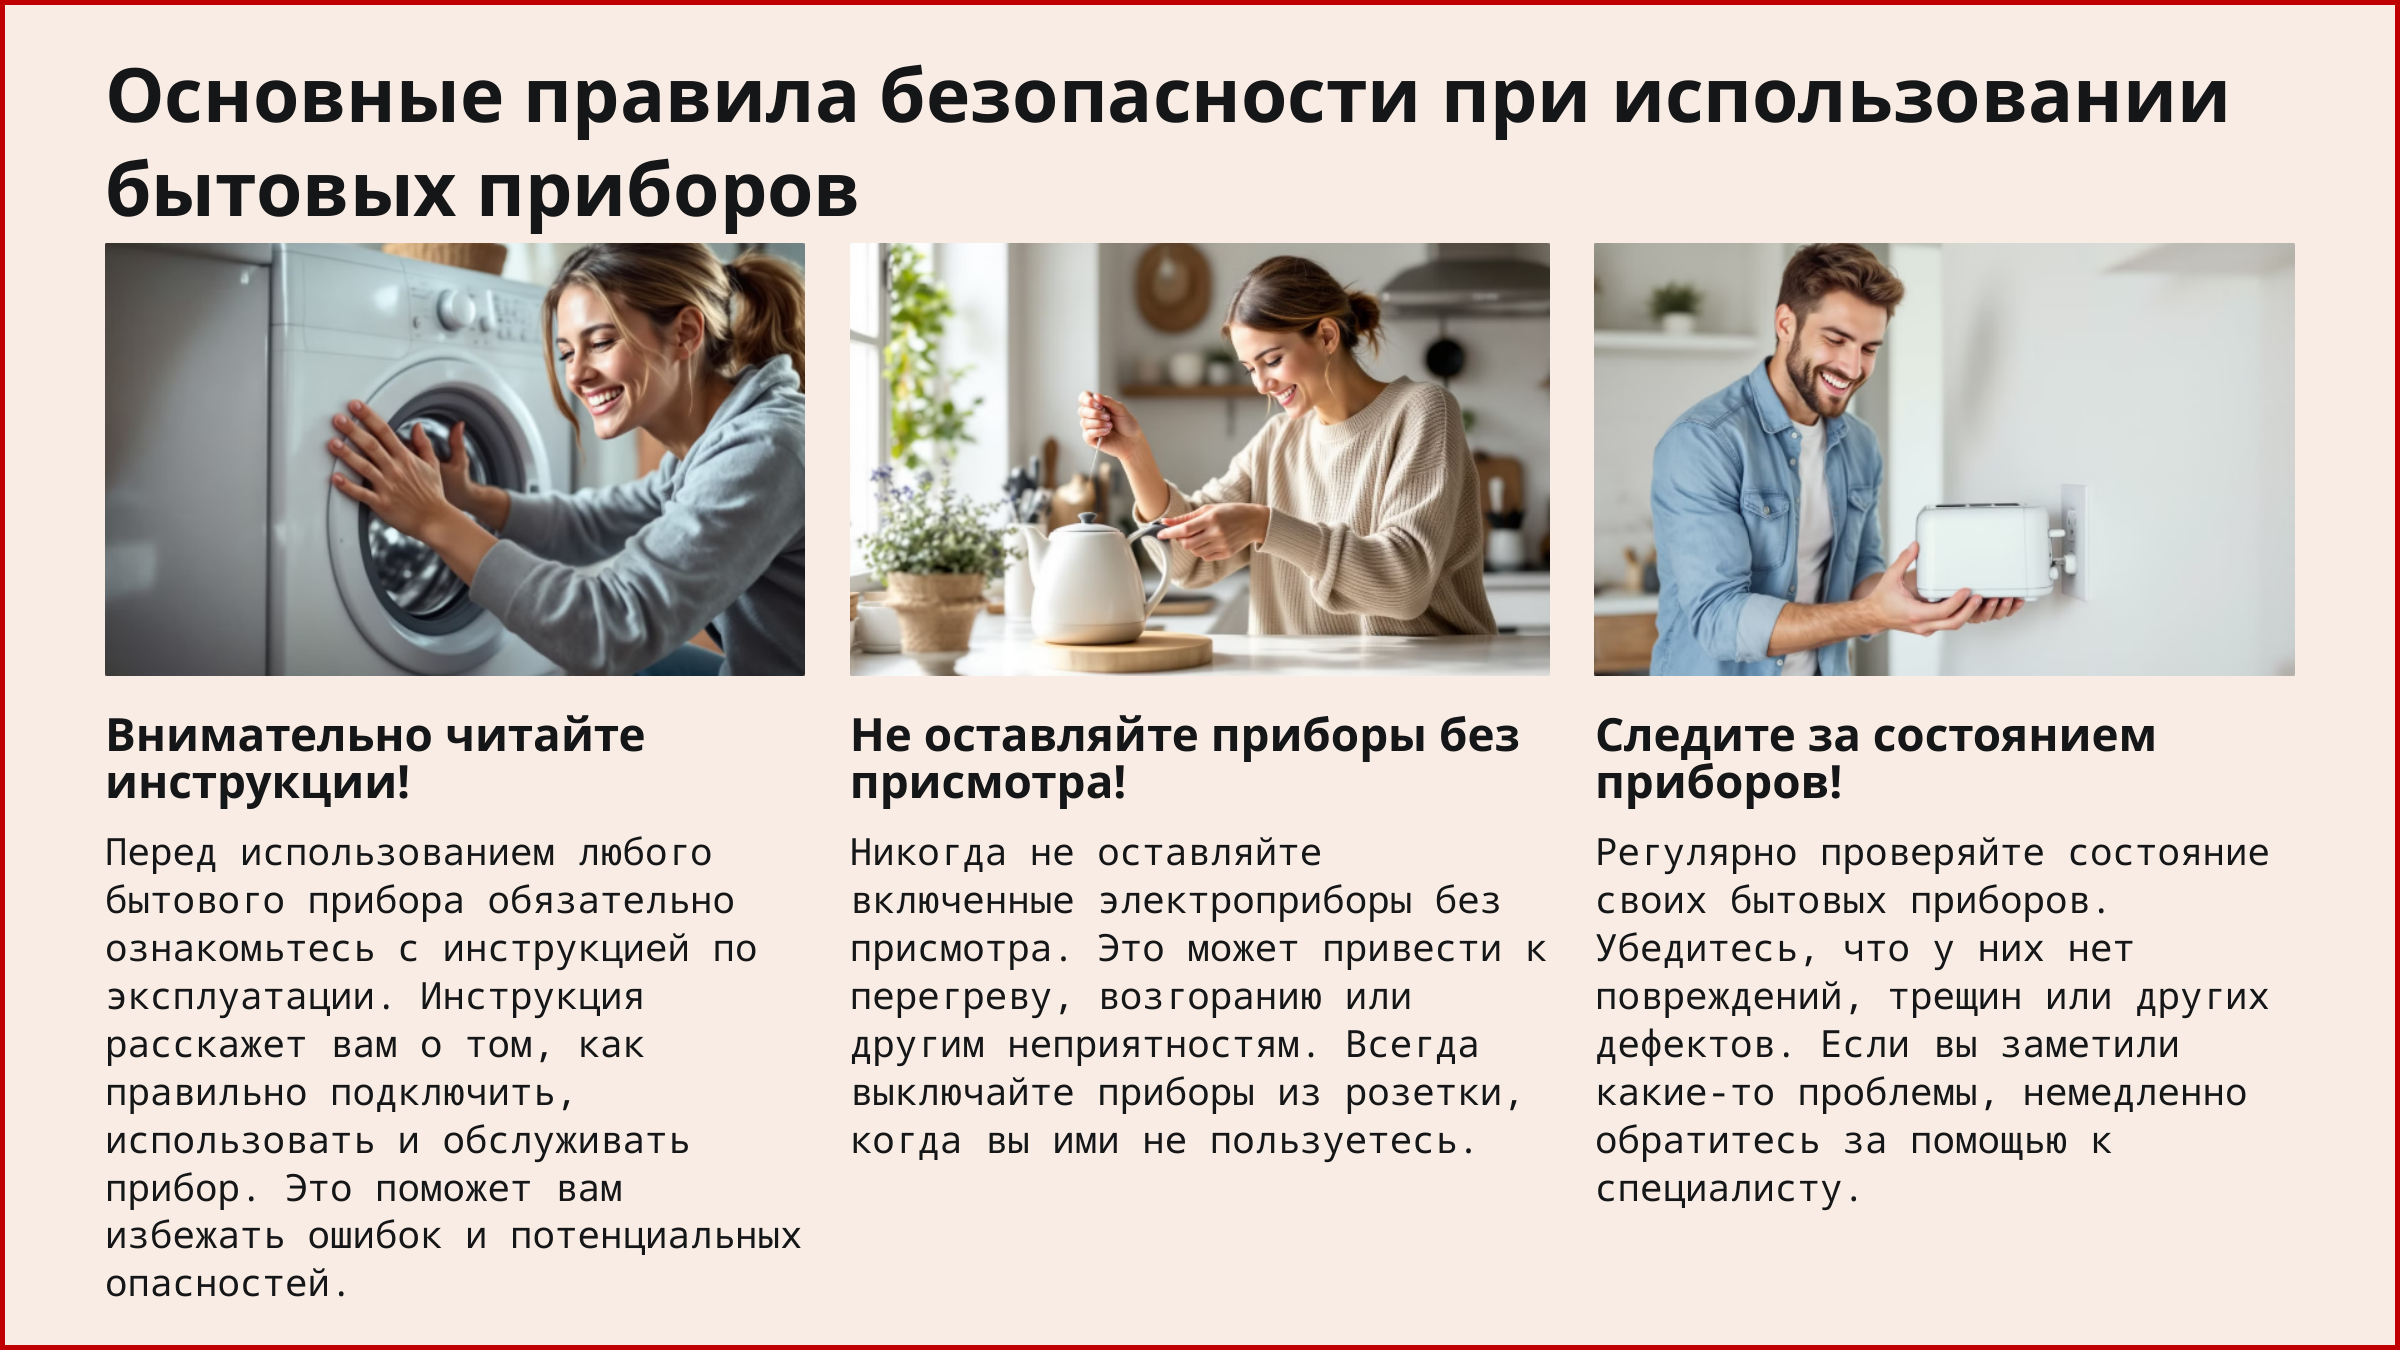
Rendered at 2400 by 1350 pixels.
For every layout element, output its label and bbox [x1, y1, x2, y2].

picture [1594, 243, 2295, 676]
picture [105, 243, 805, 676]
text_box [0, 0, 2400, 1350]
picture [850, 243, 1550, 676]
